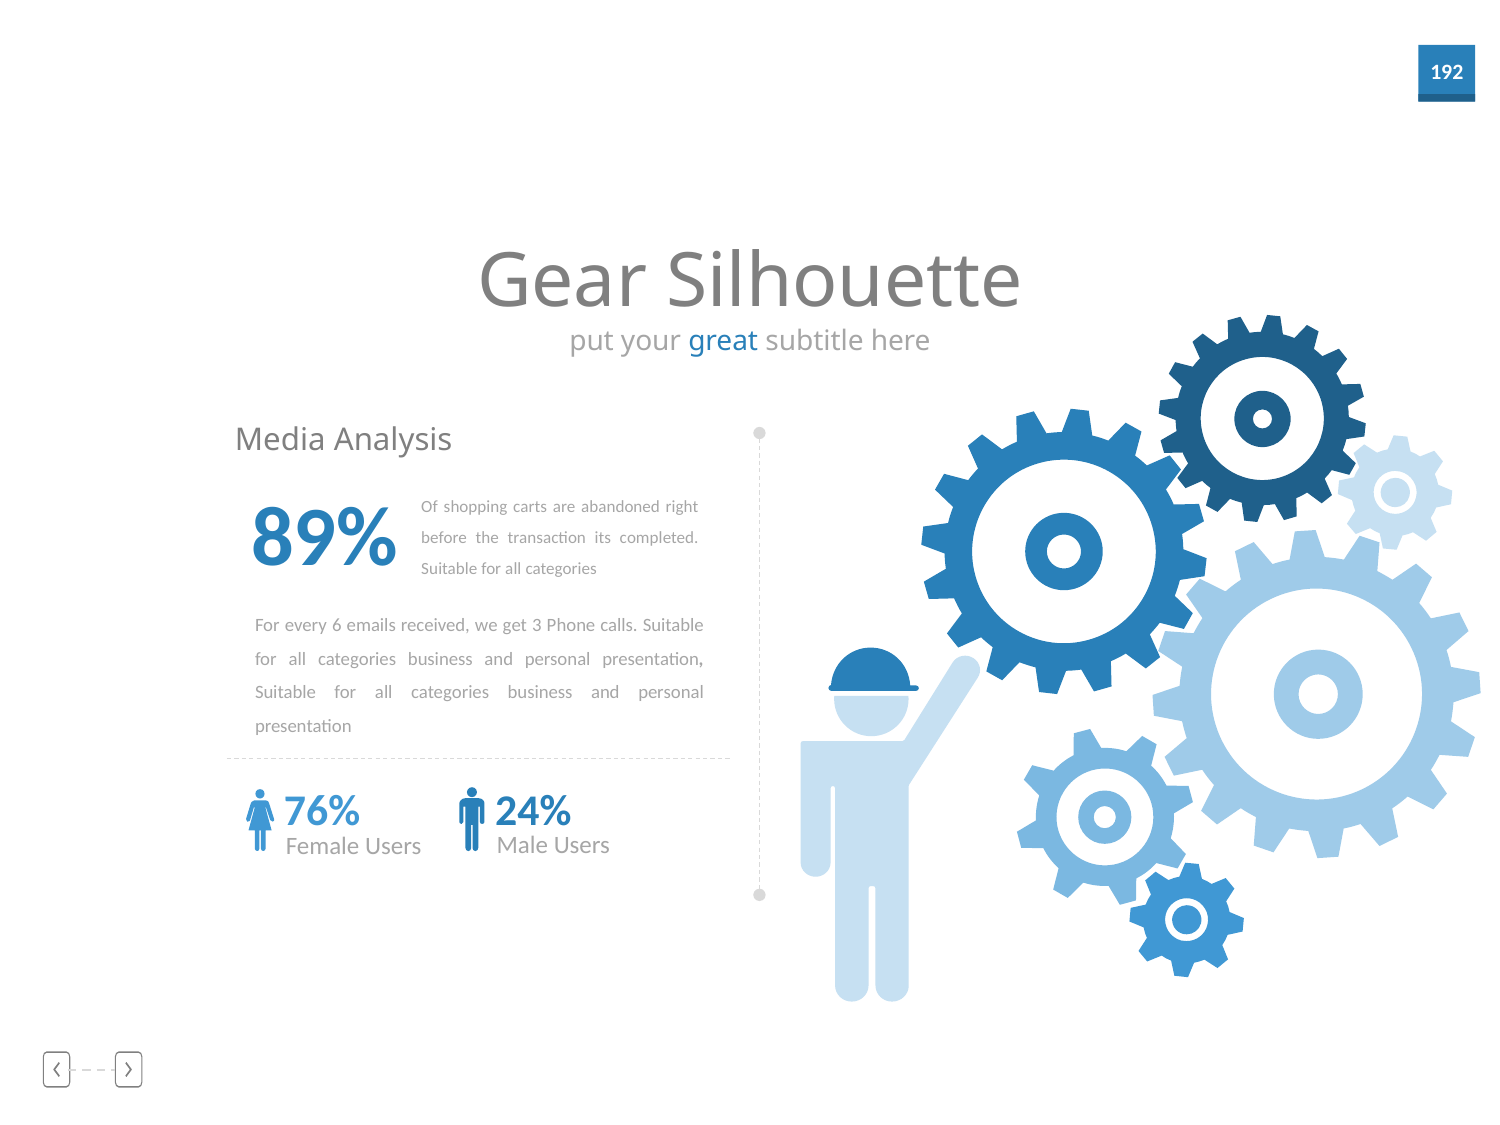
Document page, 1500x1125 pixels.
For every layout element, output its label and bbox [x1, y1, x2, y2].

text_box [220, 411, 468, 464]
text_box [236, 473, 714, 590]
text_box [240, 594, 719, 744]
text_box [462, 224, 1038, 364]
text_box [800, 314, 1481, 1002]
text_box [245, 775, 444, 875]
text_box [459, 775, 655, 874]
